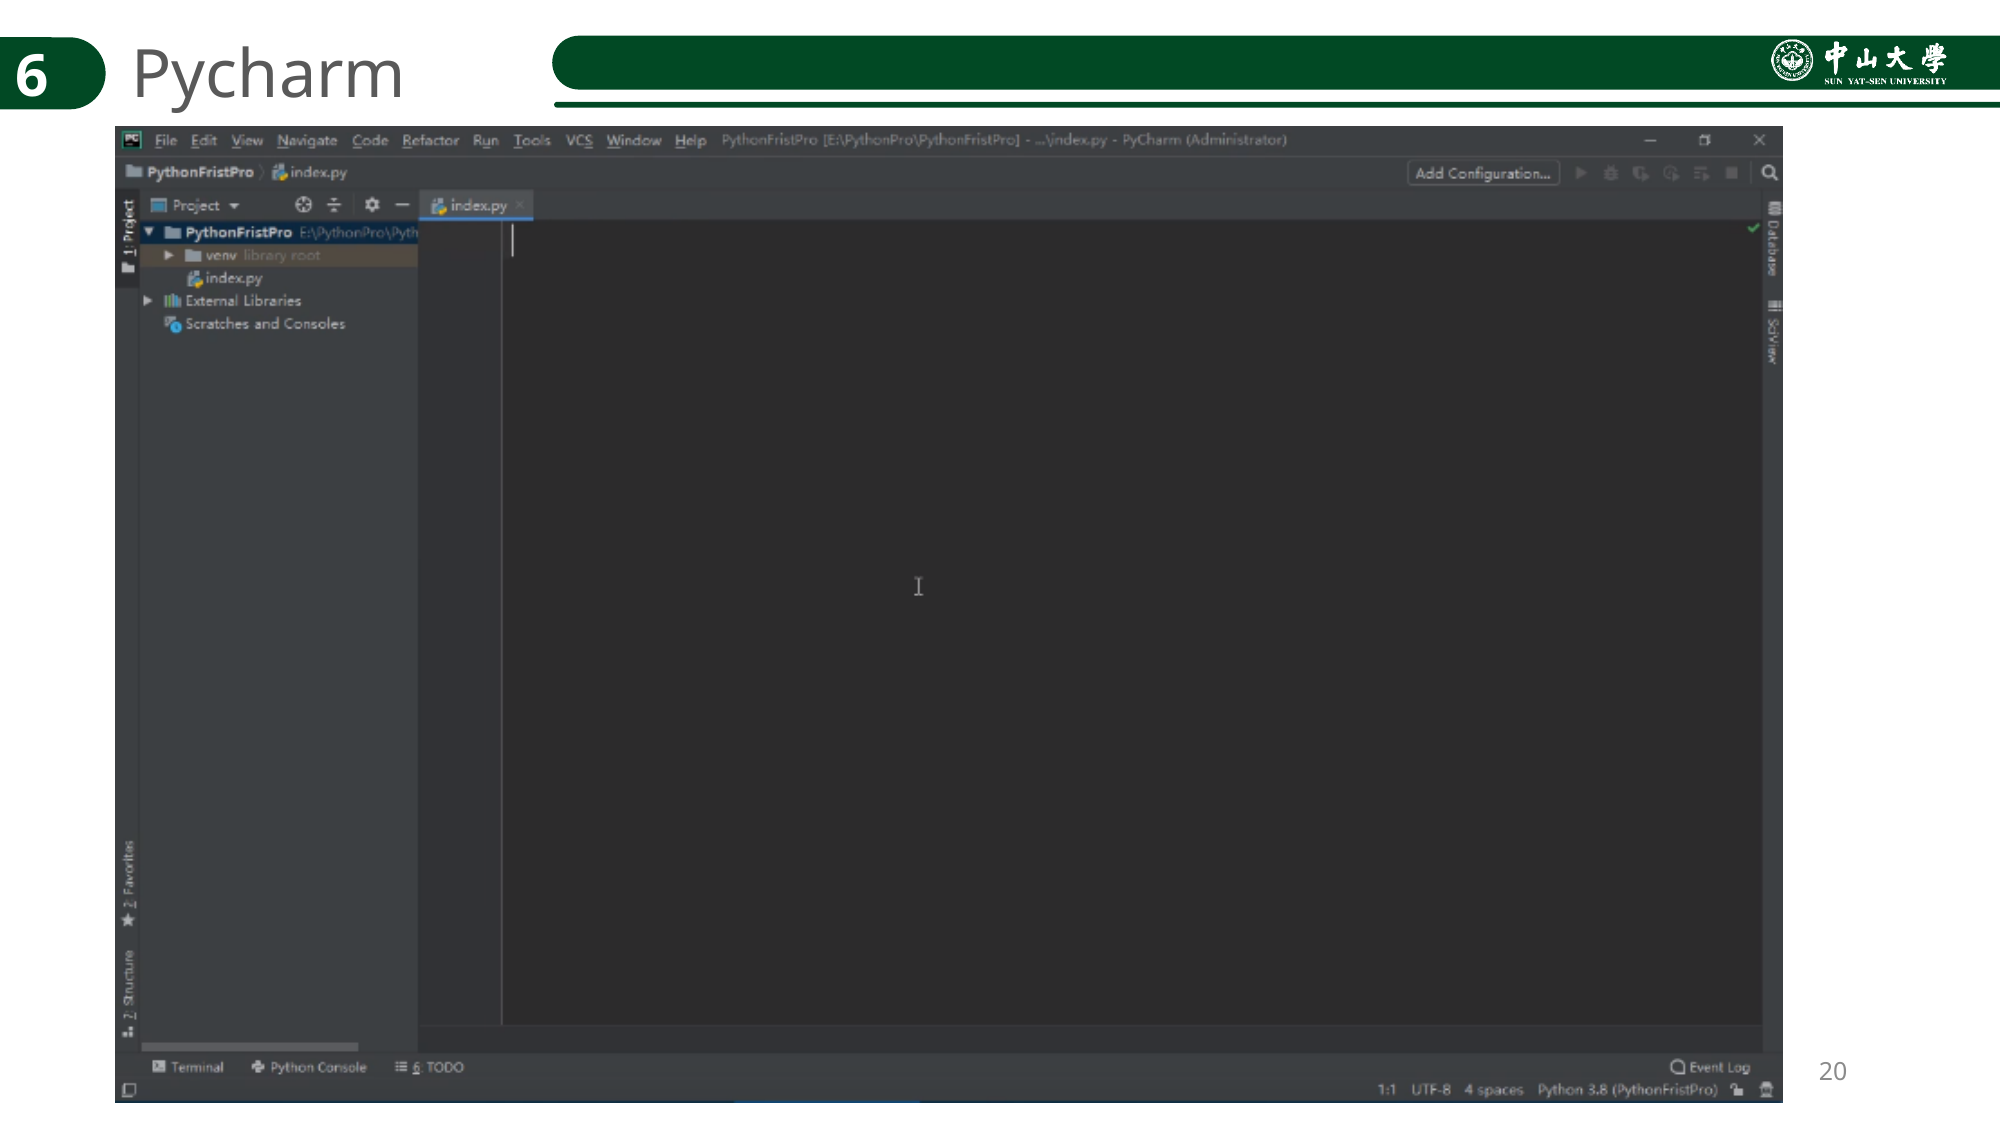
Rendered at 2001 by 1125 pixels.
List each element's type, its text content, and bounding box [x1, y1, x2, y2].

text_box 6 [0, 36, 107, 111]
text_box Pycharm [116, 23, 422, 119]
slide_number 20 [1783, 1042, 1863, 1103]
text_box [552, 35, 2000, 108]
picture [115, 126, 1783, 1103]
picture [1760, 28, 1969, 102]
